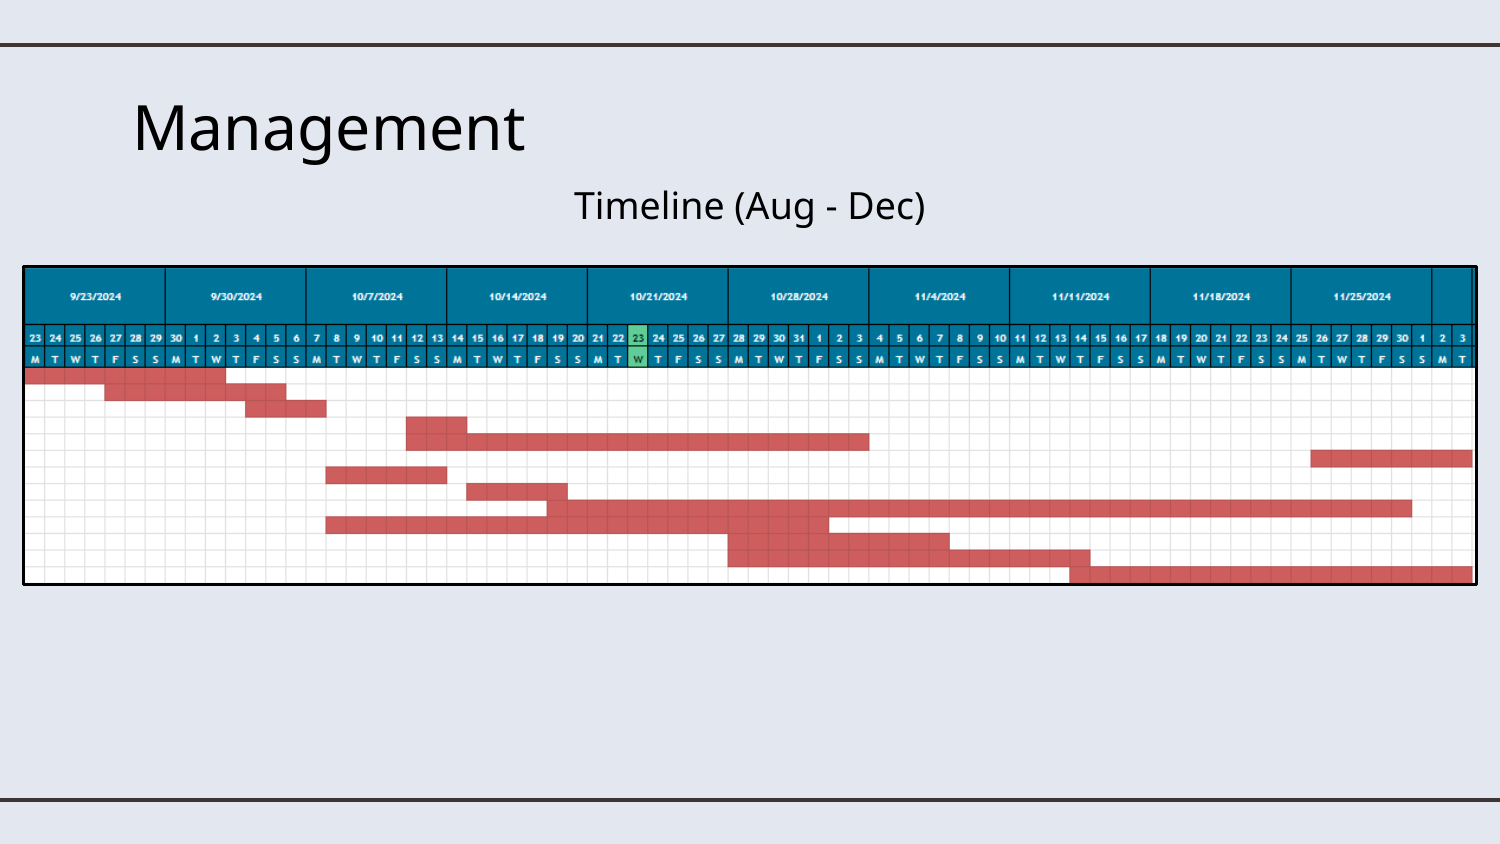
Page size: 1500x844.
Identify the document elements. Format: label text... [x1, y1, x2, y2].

picture [1439, 357, 1446, 363]
picture [71, 294, 78, 300]
picture [1378, 335, 1388, 341]
picture [251, 293, 261, 300]
picture [413, 335, 422, 341]
picture [1197, 335, 1207, 341]
picture [513, 294, 520, 300]
picture [1117, 335, 1127, 341]
picture [614, 335, 623, 341]
picture [1216, 293, 1224, 300]
picture [377, 293, 402, 300]
picture [1398, 335, 1408, 341]
picture [496, 293, 509, 300]
picture [573, 335, 580, 341]
picture [1157, 335, 1166, 341]
picture [173, 357, 180, 363]
picture [494, 357, 502, 362]
text_box Timeline (Aug - Dec) [336, 166, 1163, 242]
picture [220, 293, 236, 300]
picture [1057, 357, 1065, 362]
picture [1177, 335, 1187, 341]
picture [1357, 335, 1367, 341]
picture [996, 335, 1006, 341]
picture [1277, 335, 1286, 341]
picture [131, 335, 141, 341]
picture [524, 293, 546, 300]
picture [916, 357, 924, 362]
picture [694, 335, 704, 341]
picture [774, 335, 781, 341]
picture [1017, 356, 1024, 363]
title Management [116, 72, 1383, 167]
picture [1347, 293, 1364, 300]
picture [637, 293, 645, 300]
picture [212, 357, 220, 362]
picture [654, 294, 661, 300]
picture [104, 294, 120, 300]
picture [24, 325, 1476, 584]
picture [354, 294, 366, 300]
picture [71, 335, 81, 341]
picture [91, 335, 101, 341]
picture [31, 335, 41, 341]
picture [1096, 335, 1107, 341]
picture [236, 294, 249, 300]
picture [353, 357, 361, 362]
picture [876, 357, 883, 363]
picture [661, 293, 687, 300]
picture [79, 293, 102, 300]
picture [1083, 293, 1109, 300]
picture [72, 357, 80, 362]
picture [1338, 357, 1347, 362]
picture [1224, 293, 1250, 300]
picture [1158, 357, 1165, 363]
picture [654, 335, 663, 341]
picture [734, 335, 744, 341]
picture [554, 335, 564, 341]
picture [534, 335, 543, 341]
picture [778, 293, 821, 300]
picture [151, 335, 162, 341]
picture [1364, 293, 1379, 300]
picture [1317, 335, 1328, 341]
picture [211, 294, 220, 300]
picture [1297, 335, 1308, 341]
picture [775, 356, 784, 362]
picture [940, 293, 965, 300]
picture [754, 335, 765, 341]
picture [595, 357, 602, 363]
picture [454, 357, 461, 363]
picture [171, 335, 178, 341]
picture [51, 335, 60, 341]
